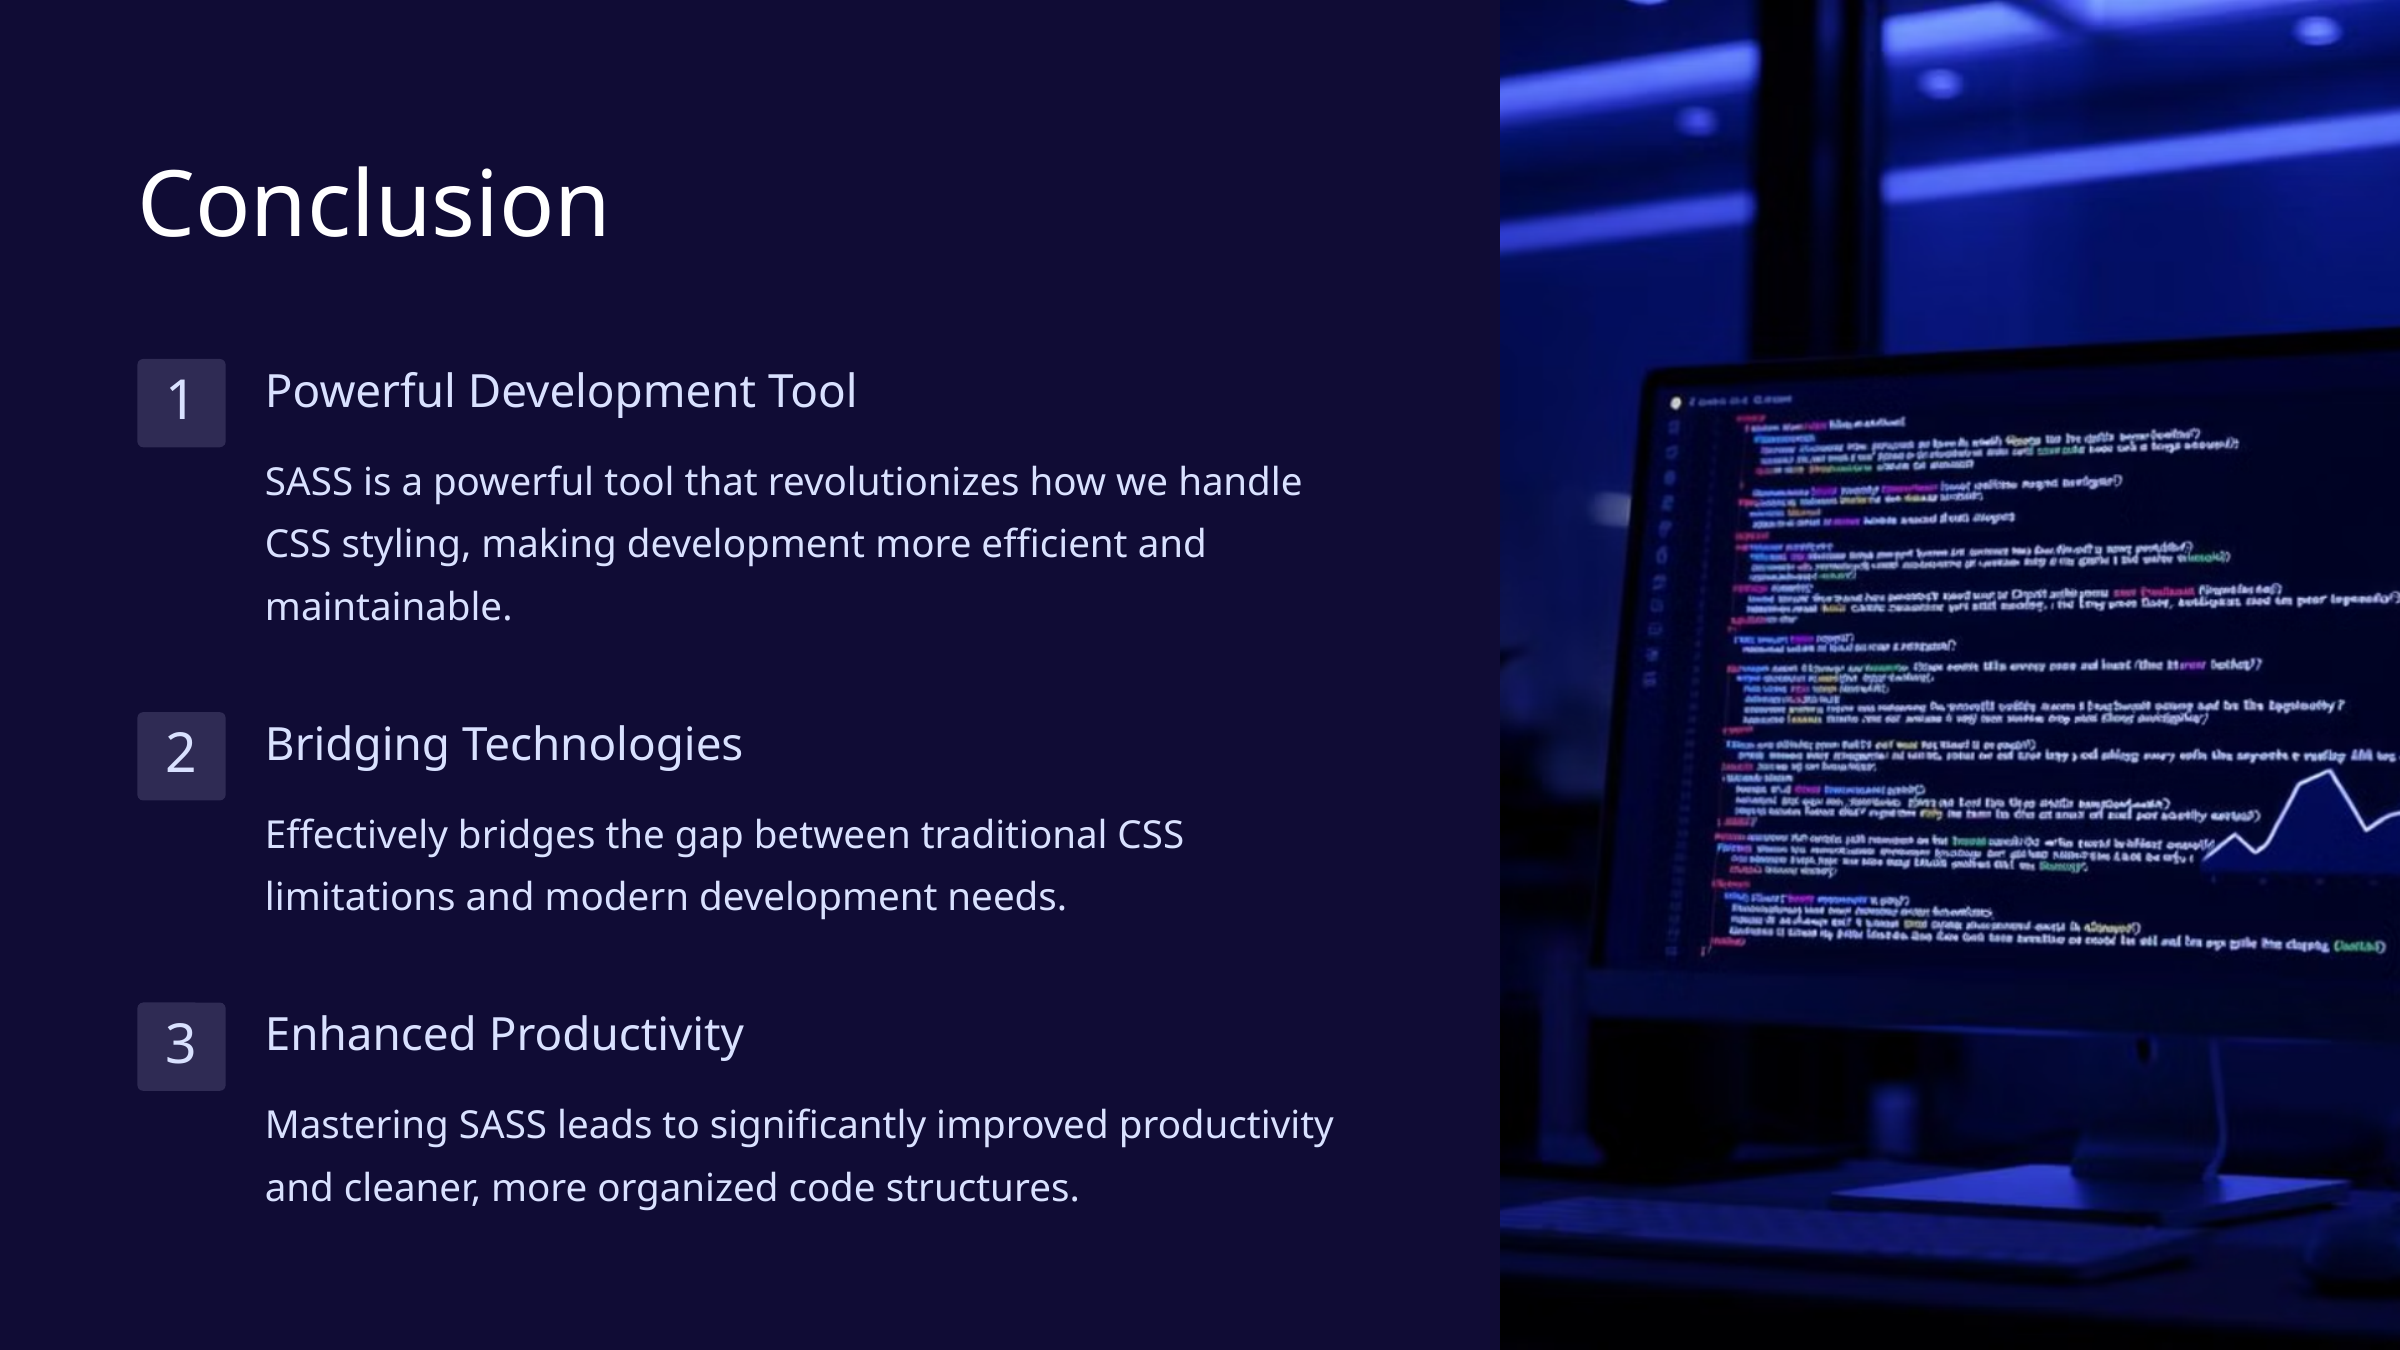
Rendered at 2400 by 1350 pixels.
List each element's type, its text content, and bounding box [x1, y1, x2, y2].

text_box SASS is a powerful tool that revolutionizes how we handle CSS styling, making development more efficient and maintainable. [265, 440, 1363, 629]
text_box Powerful Development Tool [265, 358, 832, 417]
text_box Effectively bridges the gap between traditional CSS limitations and modern development needs. [265, 793, 1363, 920]
text_box Enhanced Productivity [264, 1002, 733, 1061]
text_box [137, 1002, 226, 1091]
text_box Mastering SASS leads to significantly improved productivity and cleaner, more organized code structures. [265, 1083, 1363, 1210]
text_box [137, 358, 226, 448]
text_box Bridging Technologies [265, 712, 727, 770]
text_box 1 [172, 375, 191, 431]
text_box [137, 712, 226, 801]
text_box 2 [167, 728, 196, 785]
text_box 3 [167, 1018, 196, 1075]
picture [1499, 0, 2400, 1350]
text_box Conclusion [137, 140, 1062, 256]
